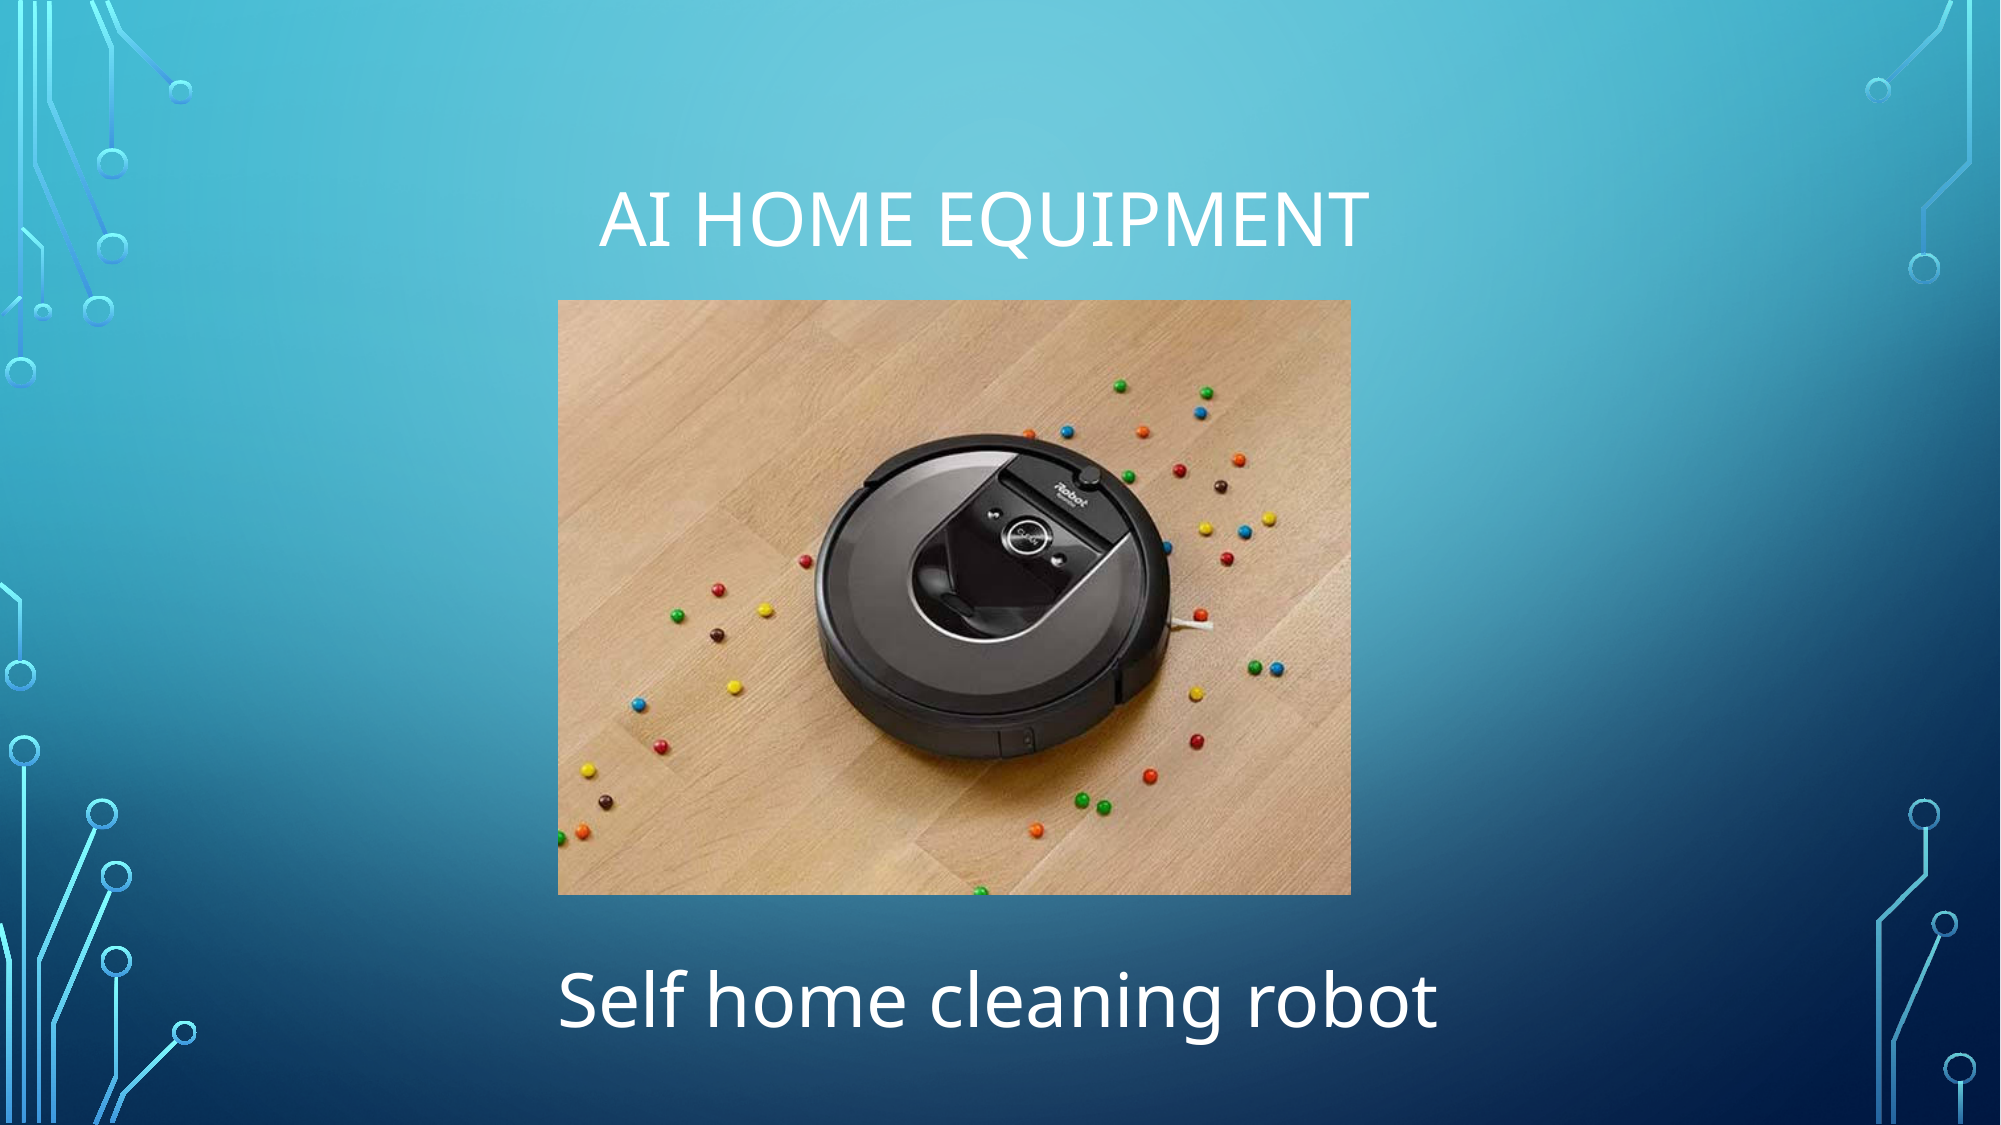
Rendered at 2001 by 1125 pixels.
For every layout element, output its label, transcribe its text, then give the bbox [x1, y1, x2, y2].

title ai Home equipment [187, 101, 1813, 344]
picture [557, 300, 1351, 895]
text_box Self home cleaning robot [542, 945, 1499, 1051]
